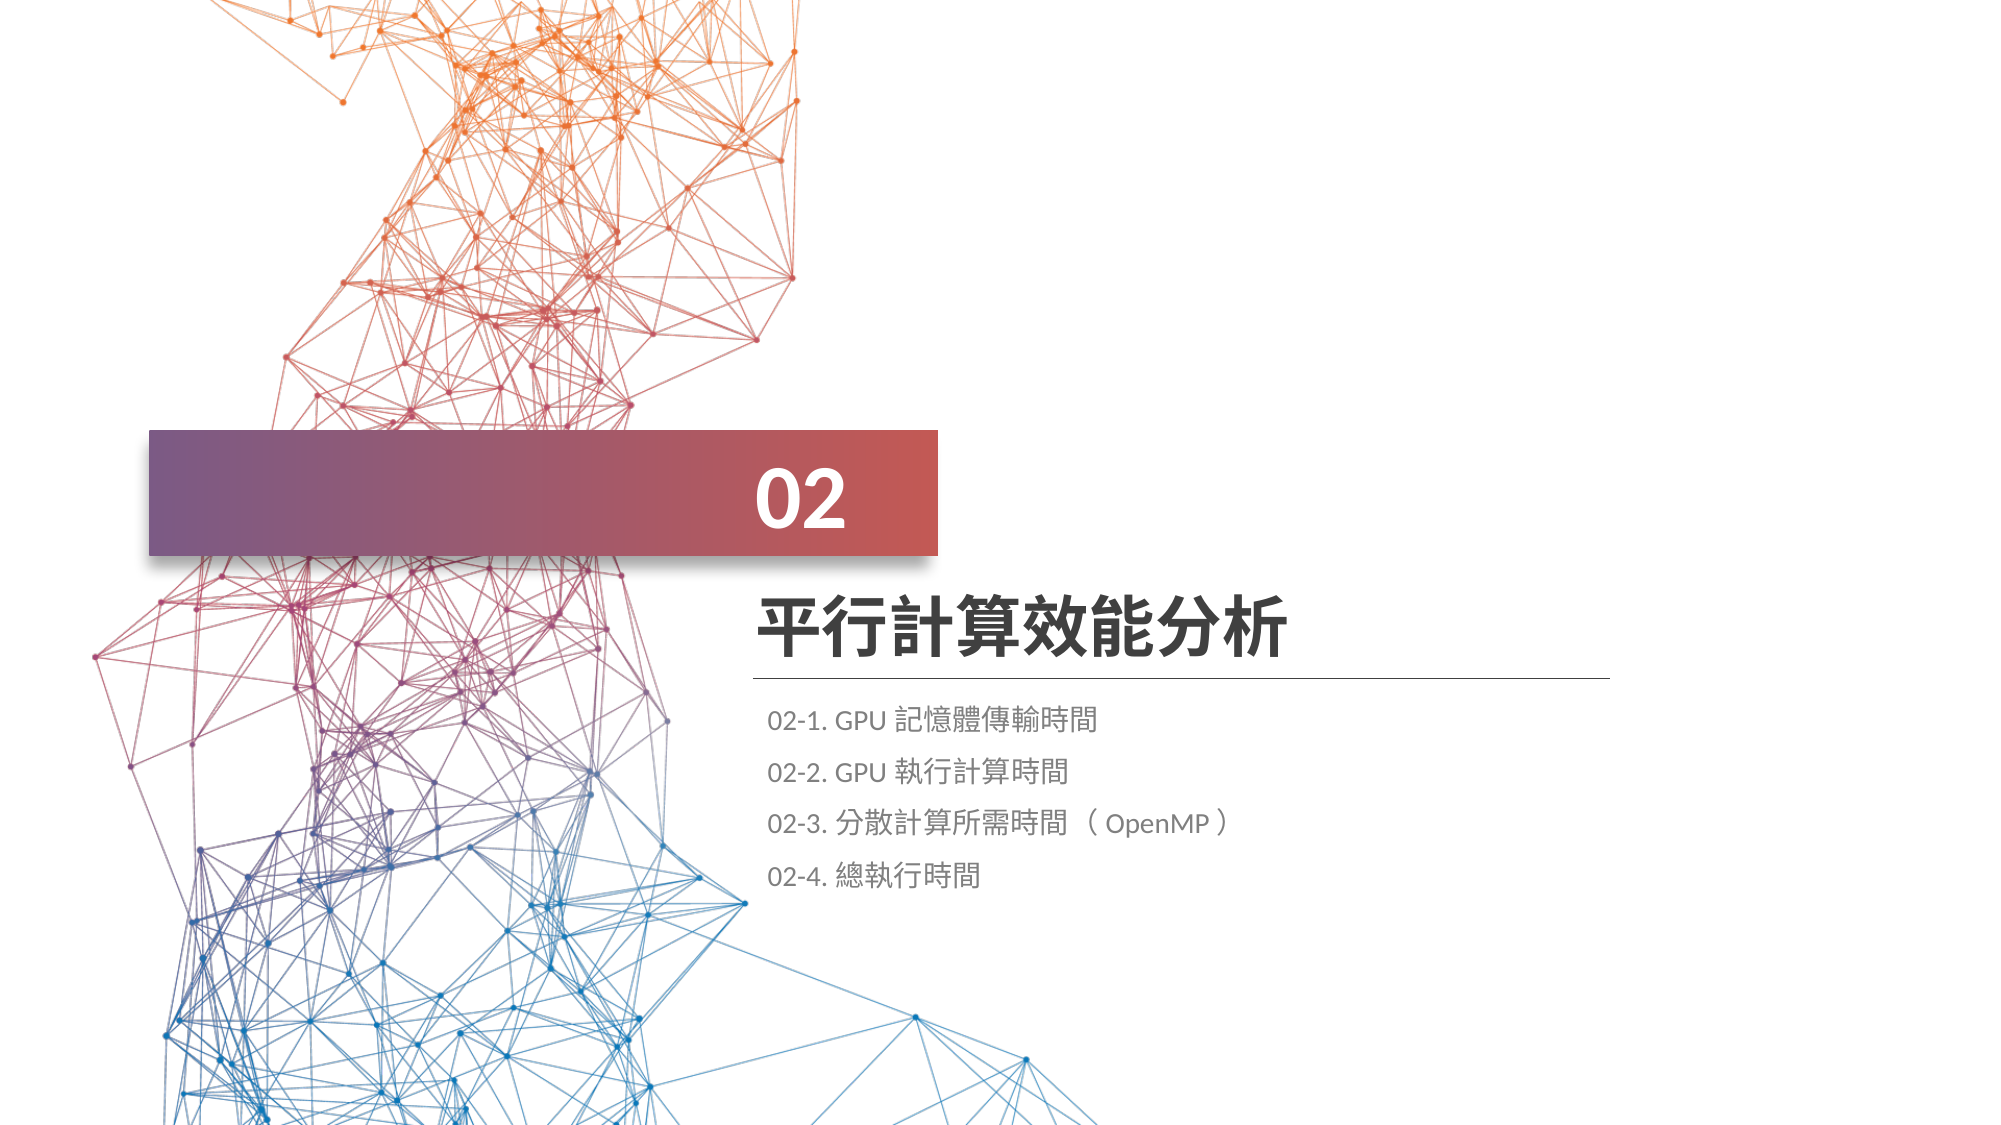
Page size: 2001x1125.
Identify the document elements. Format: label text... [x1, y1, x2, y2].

text_box 02-3.分散計算所需時間（OpenMP） [752, 796, 1495, 848]
picture [78, 0, 1112, 1125]
text_box 02-2. GPU執行計算時間 [752, 745, 1170, 796]
text_box [148, 430, 939, 556]
text_box 02 [740, 429, 868, 555]
text_box 02-4.總執行時間 [752, 849, 1334, 900]
text_box 02-1. GPU記憶體傳輸時間 [752, 693, 1170, 745]
text_box 平行計算效能分析 [740, 576, 1623, 673]
